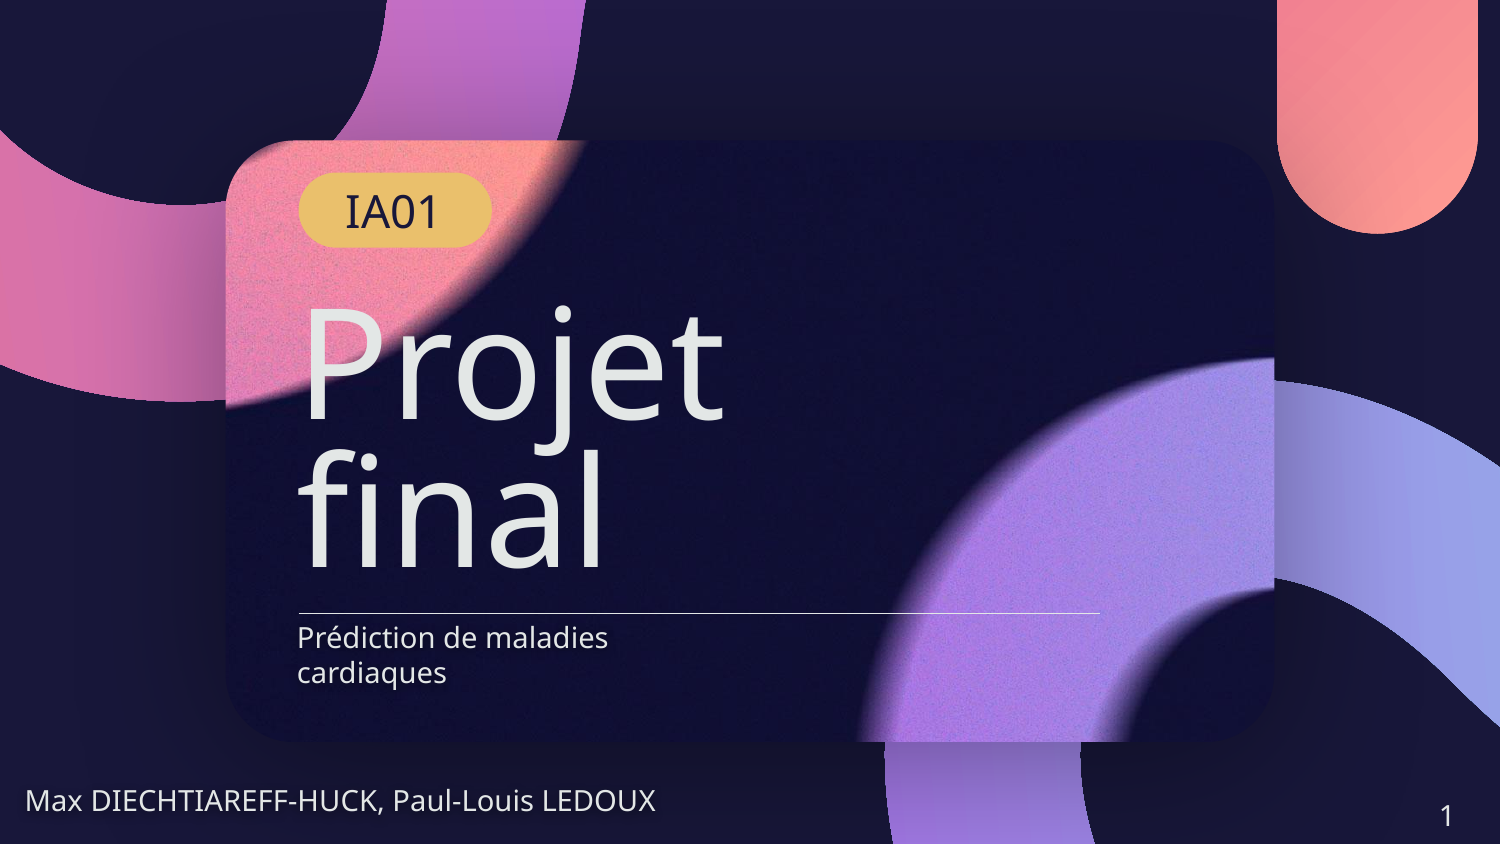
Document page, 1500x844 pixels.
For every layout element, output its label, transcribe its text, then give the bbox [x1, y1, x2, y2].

text_box 1 [1394, 781, 1500, 844]
subtitle Max DIECHTIAREFF-HUCK, Paul-Louis LEDOUX [0, 762, 672, 838]
picture [225, 140, 1275, 742]
title Projet final [281, 316, 980, 583]
text_box [298, 172, 492, 248]
text_box IA01 [326, 176, 463, 244]
subtitle Prédiction de maladies cardiaques [281, 616, 716, 692]
